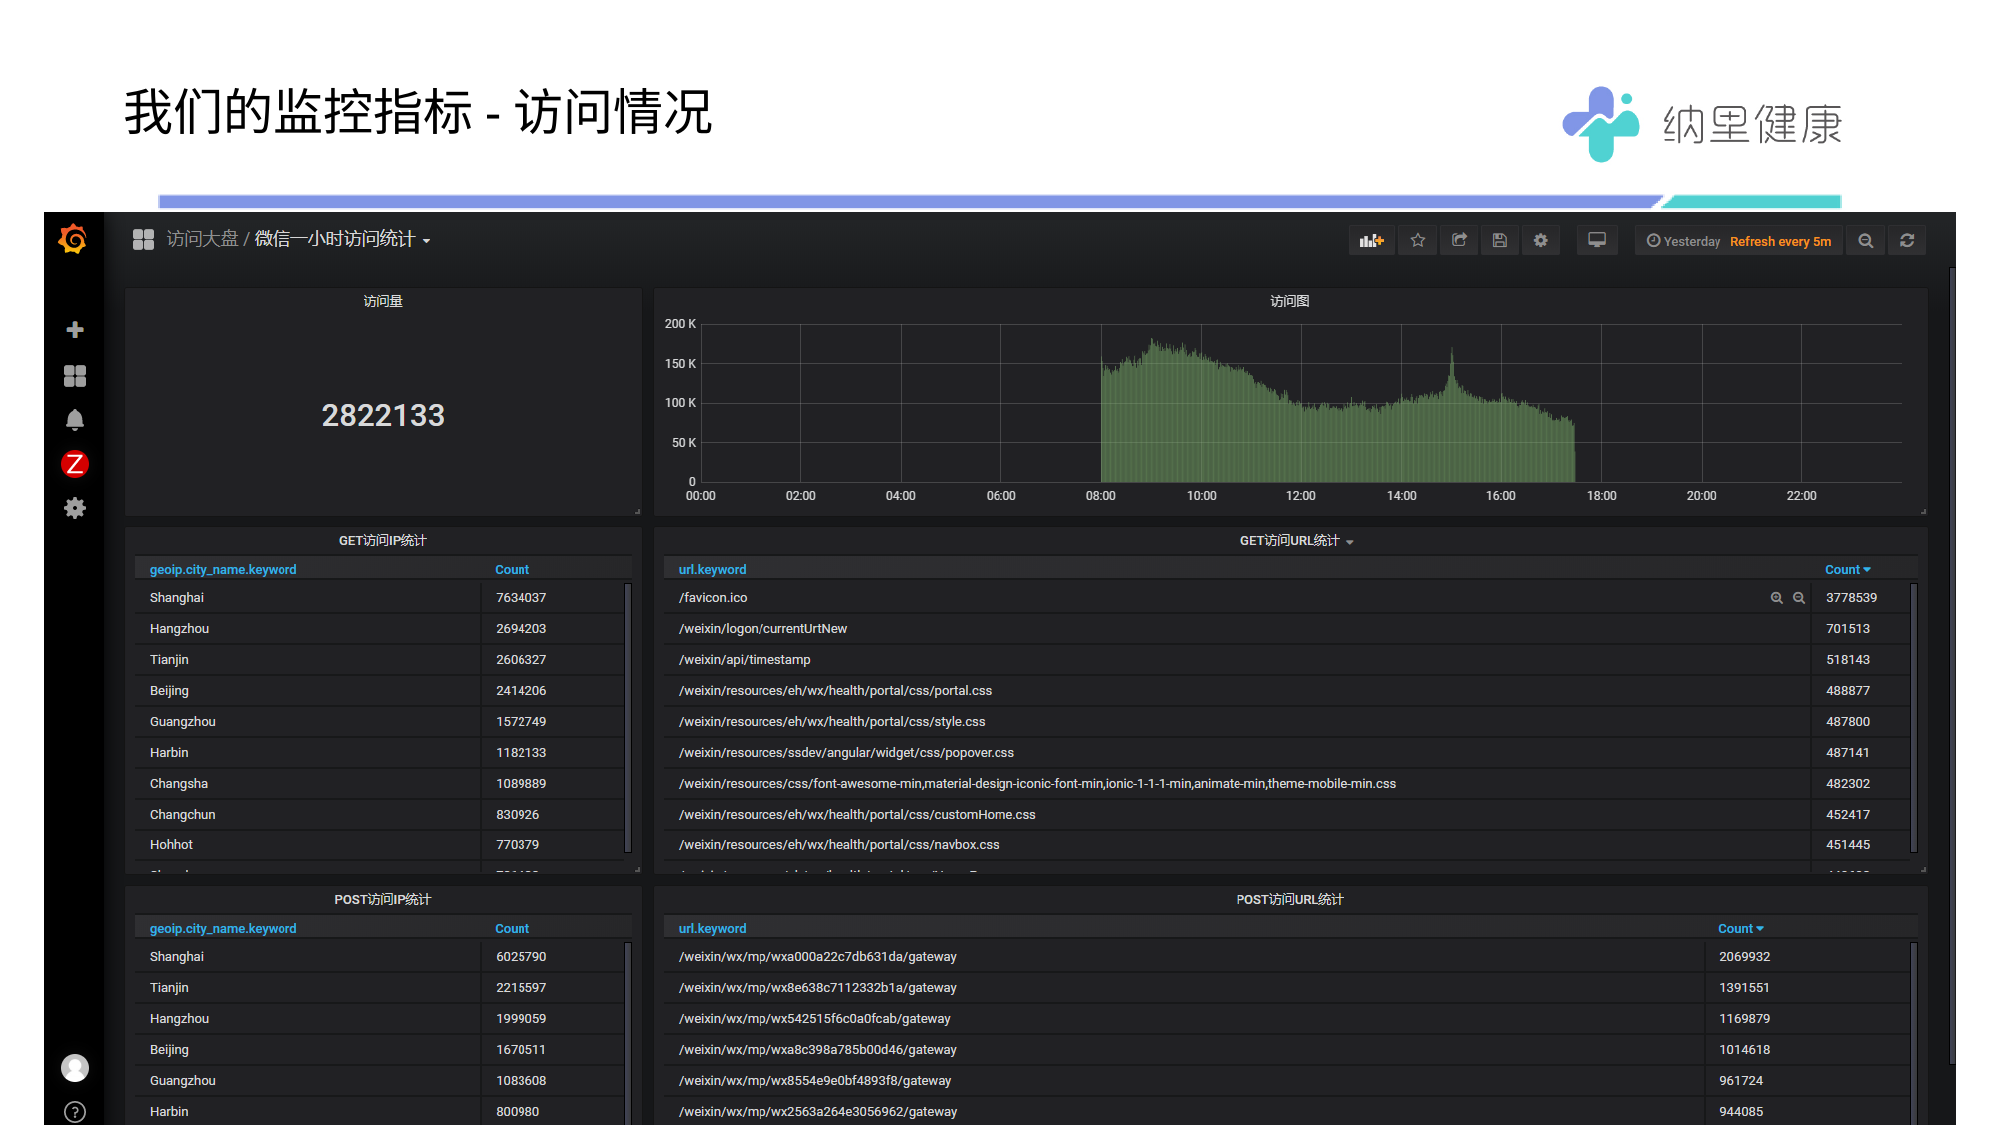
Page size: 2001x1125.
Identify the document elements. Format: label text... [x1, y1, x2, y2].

picture [0, 0, 2001, 1125]
title 我们的监控指标-访问情况 [108, 79, 745, 159]
